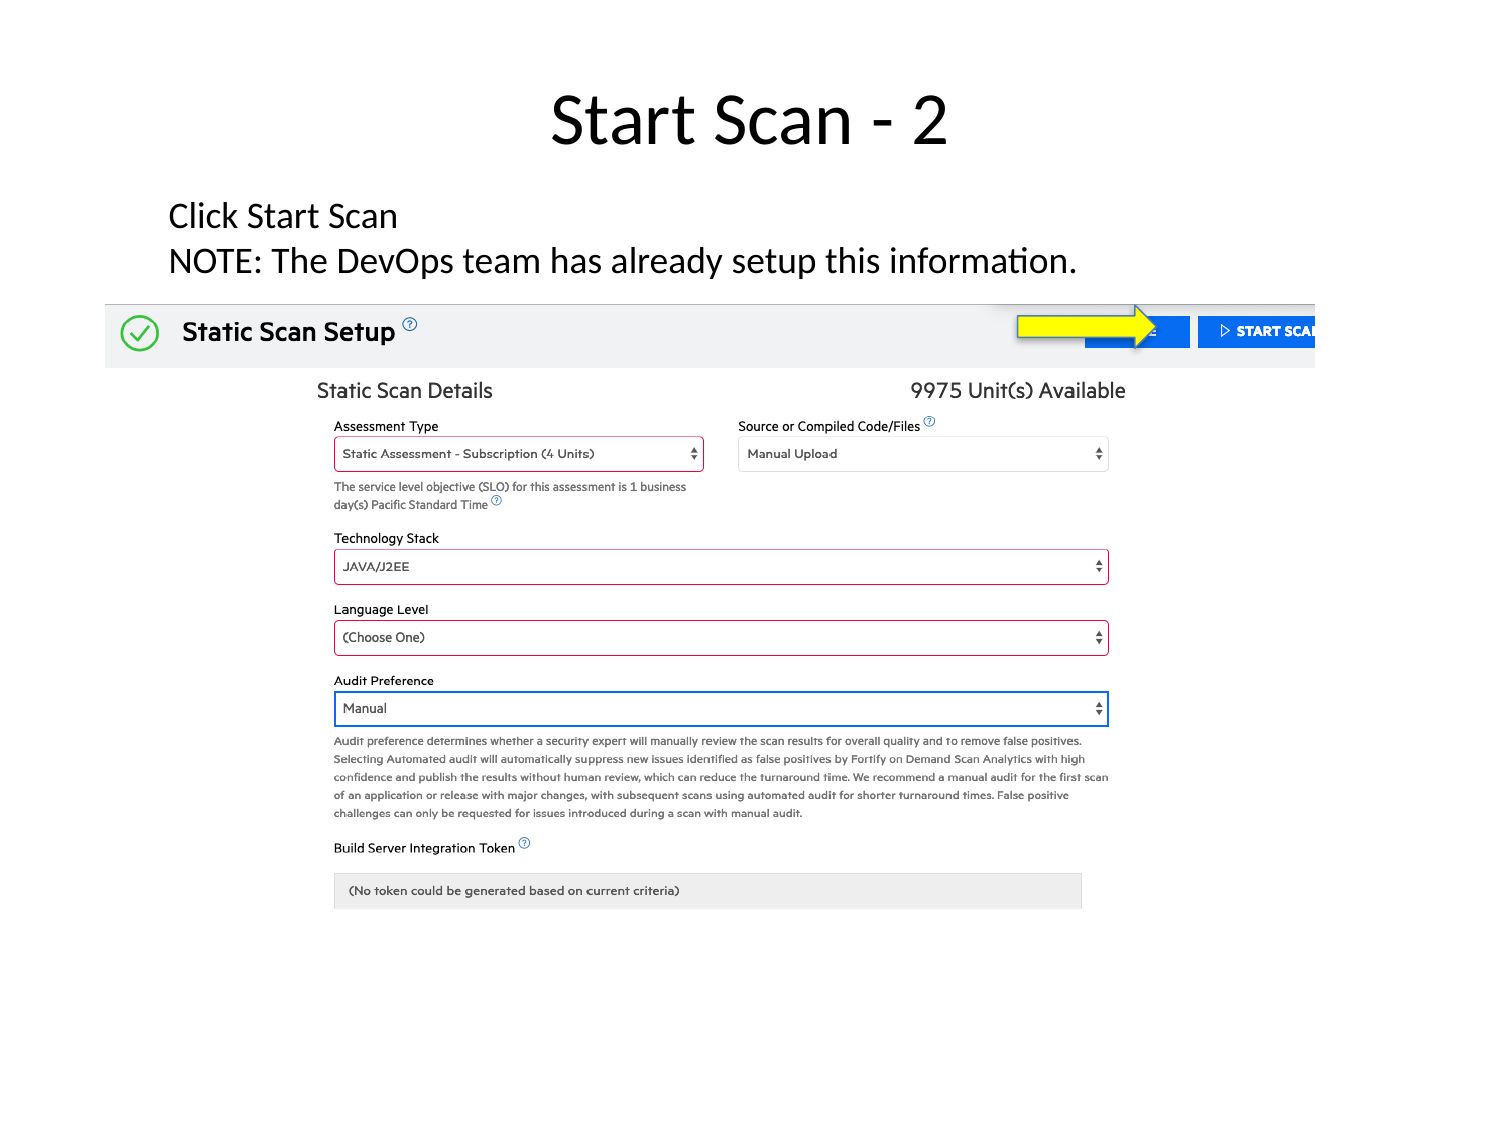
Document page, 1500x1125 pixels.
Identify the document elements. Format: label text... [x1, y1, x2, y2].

text_box Click Start Scan NOTE: The DevOps team has already setup this information. [153, 184, 1425, 289]
picture [105, 304, 1315, 910]
title Start Scan - 2 [75, 45, 1425, 185]
